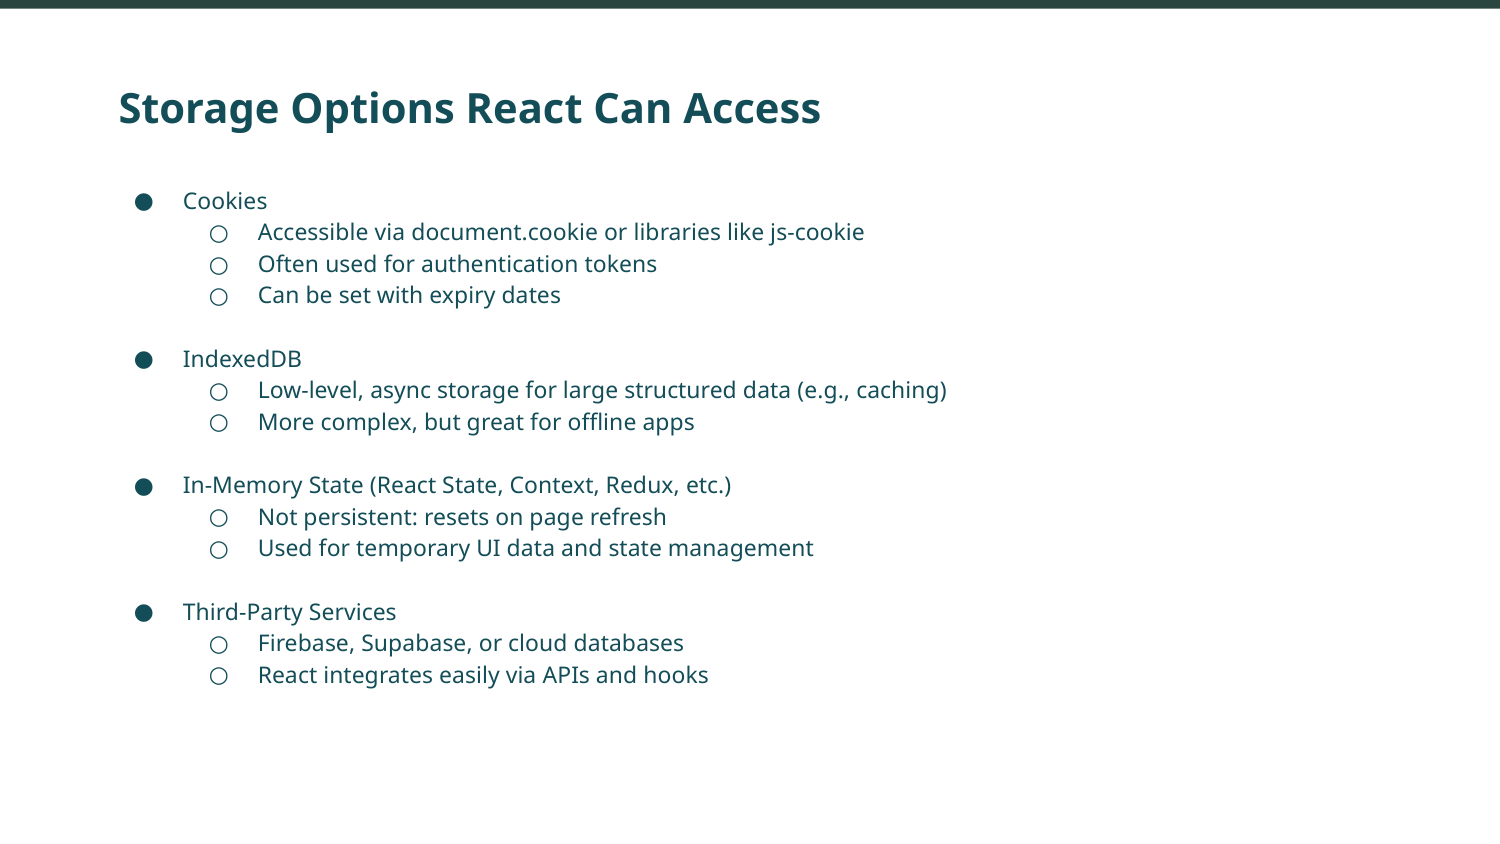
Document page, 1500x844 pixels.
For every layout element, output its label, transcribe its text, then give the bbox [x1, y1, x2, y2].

list Cookies Accessible via document.cookie or libraries like js-cookie Often used for authentication tokens Can be set with expiry dates IndexedDB Low-level, async storage for large structured data (e.g., caching) More complex, but great for offline apps In-Memory State (React State, Context, Redux, etc.) Not persistent: resets on page refresh Used for temporary UI data and state management Third-Party Services Firebase, Supabase, or cloud databases React integrates easily via APIs and hooks [92, 167, 1369, 805]
title Storage Options React Can Access [92, 66, 1408, 161]
